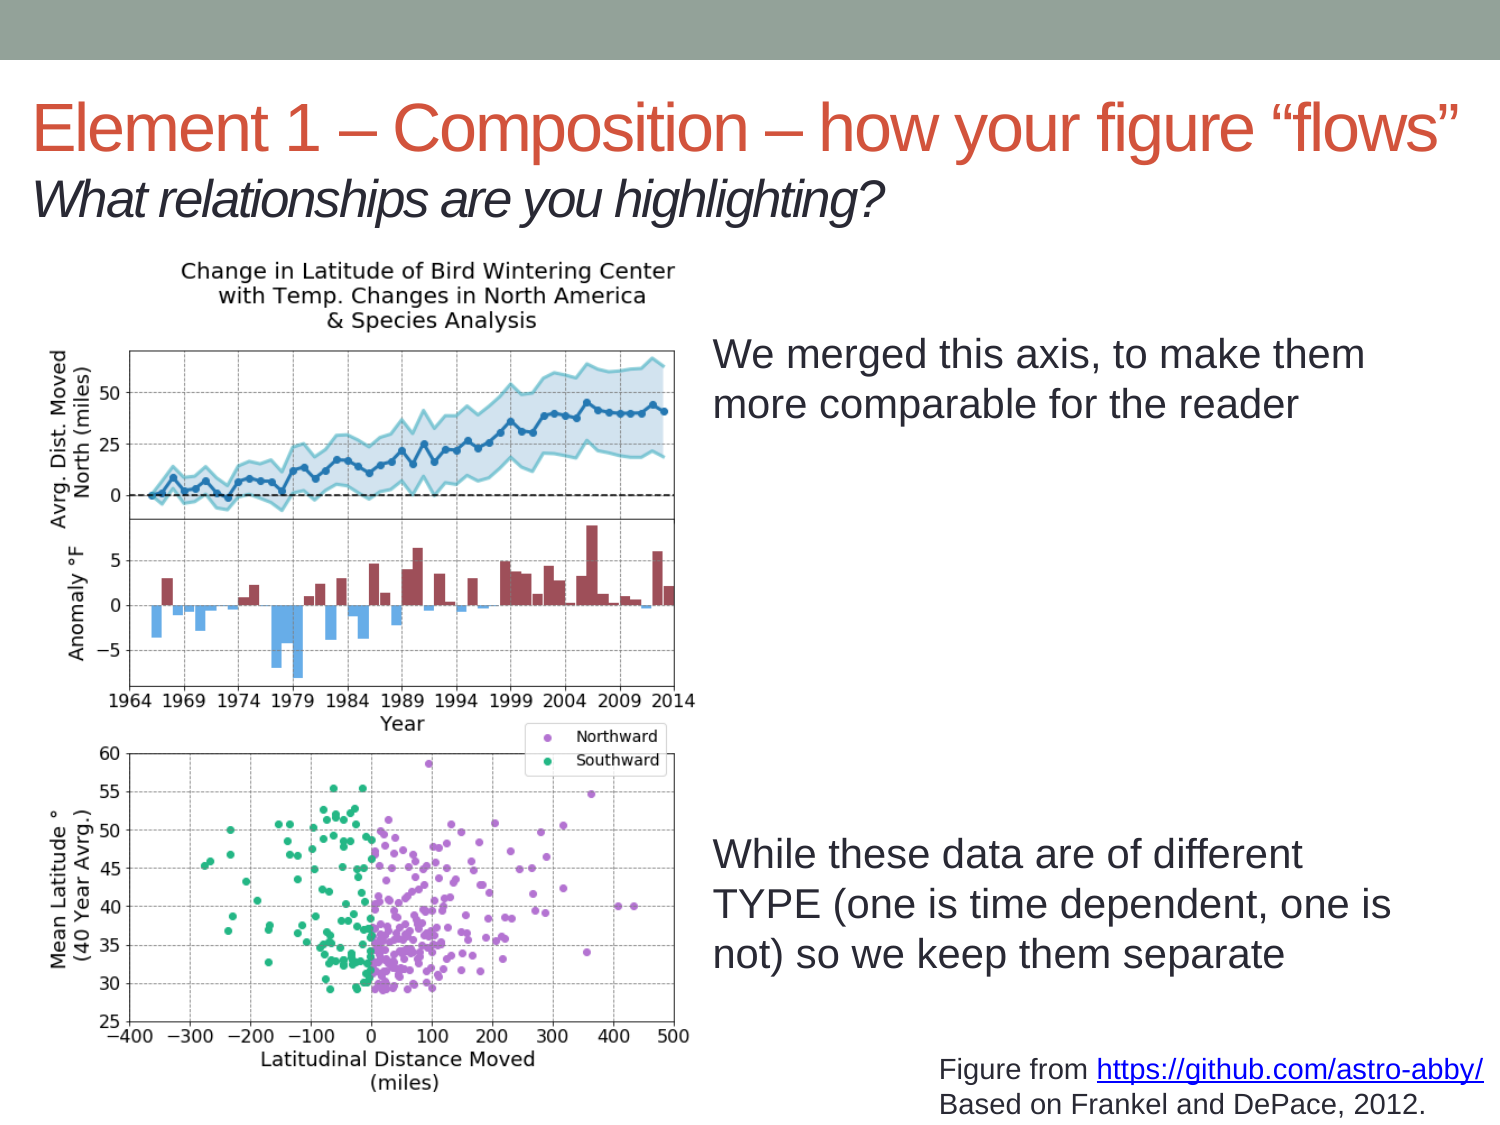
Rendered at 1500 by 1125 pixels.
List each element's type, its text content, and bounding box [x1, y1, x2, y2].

text_box Figure from https://github.com/astro-abby/ Based on Frankel and DePace, 2012. [924, 1043, 1499, 1125]
title Element 1 – Composition – how your figure “flows” What relationships are you highlighting? [16, 74, 1500, 237]
text_box We merged this axis, to make them more comparable for the reader While these data are of different TYPE (one is time dependent, one is not) so we keep them separate [732, 319, 1416, 985]
picture [15, 254, 723, 1101]
